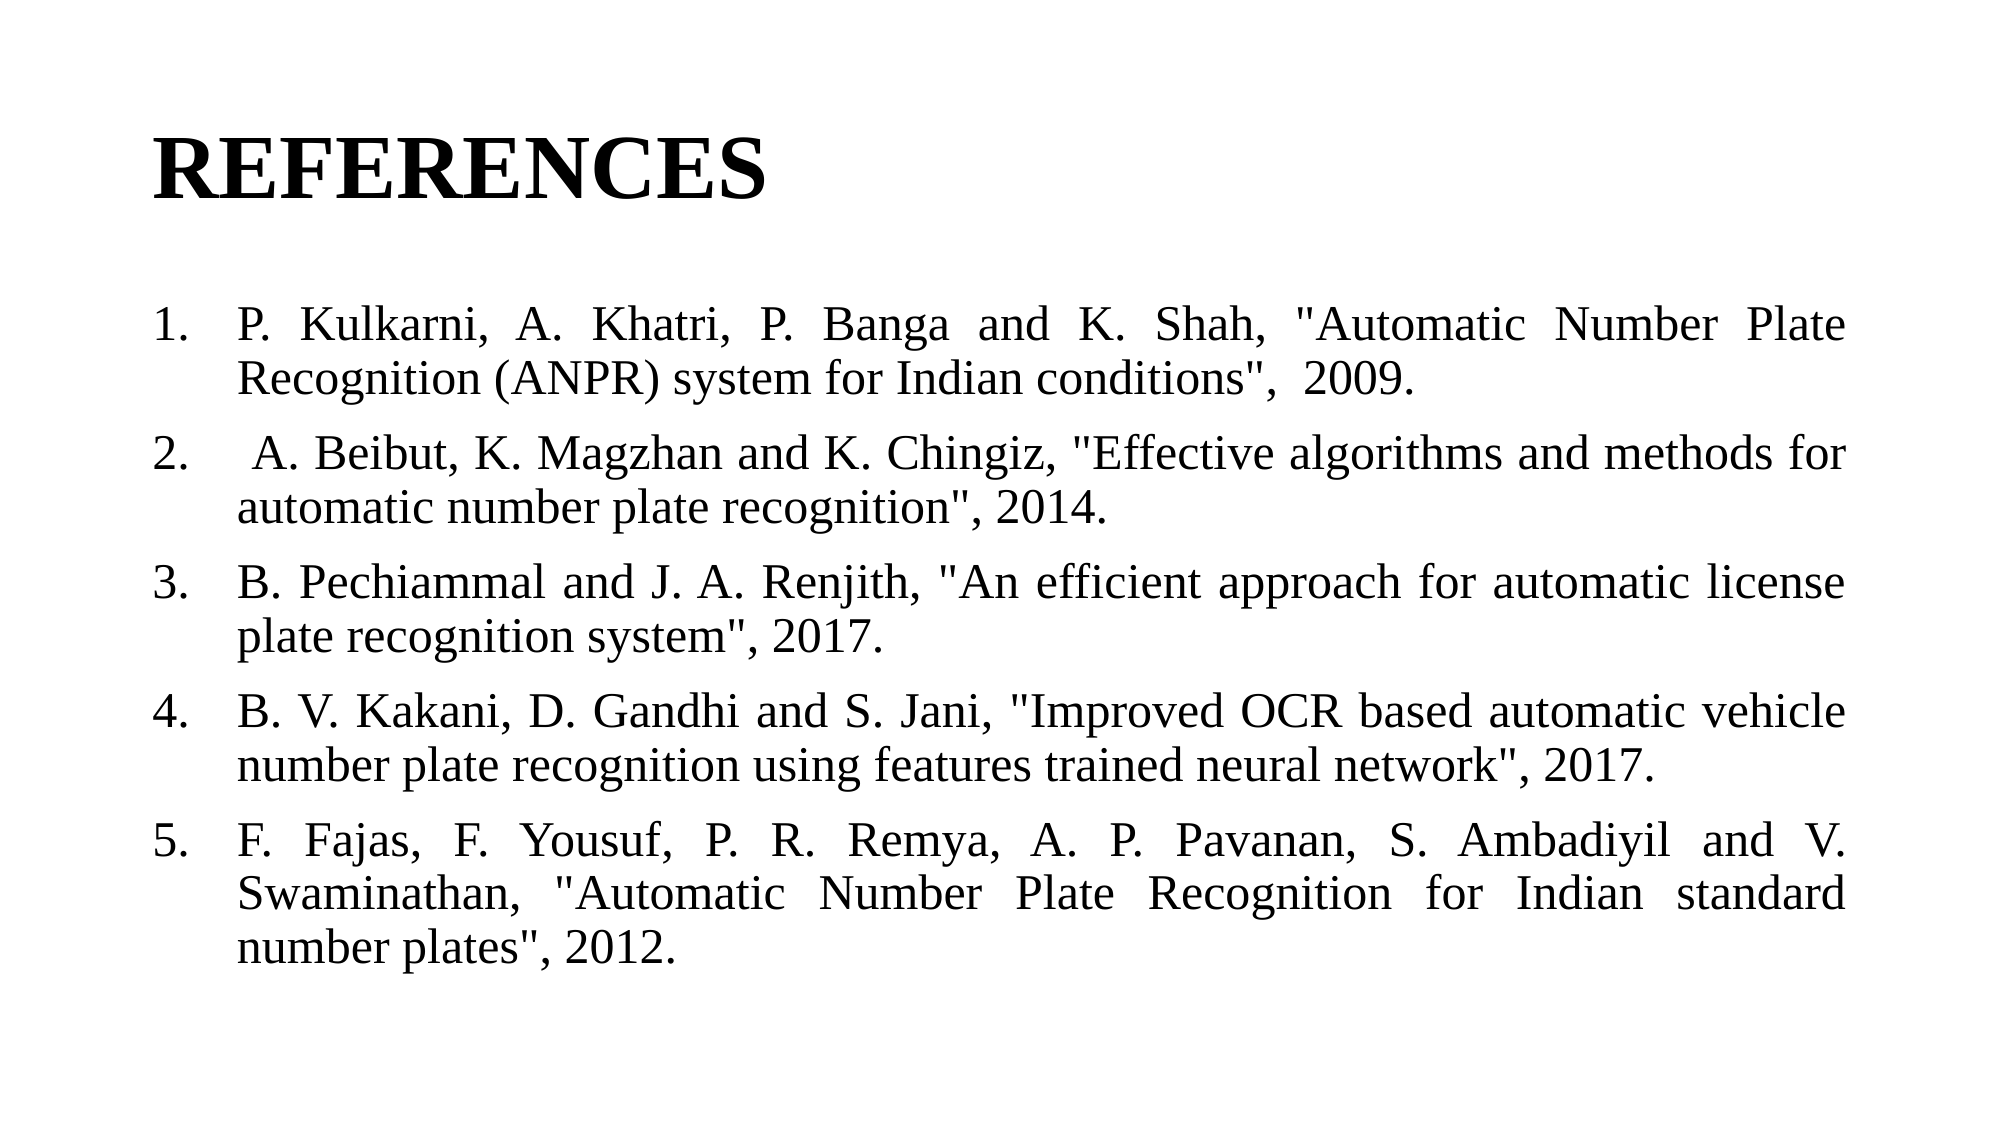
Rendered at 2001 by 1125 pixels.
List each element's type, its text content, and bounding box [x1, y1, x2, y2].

list P. Kulkarni, A. Khatri, P. Banga and K. Shah, "Automatic Number Plate Recognition (ANPR) system for Indian conditions", 2009. A. Beibut, K. Magzhan and K. Chingiz, "Effective algorithms and methods for automatic number plate recognition", 2014. B. Pechiammal and J. A. Renjith, "An efficient approach for automatic license plate recognition system", 2017. B. V. Kakani, D. Gandhi and S. Jani, "Improved OCR based automatic vehicle number plate recognition using features trained neural network", 2017. F. Fajas, F. Yousuf, P. R. Remya, A. P. Pavanan, S. Ambadiyil and V. Swaminathan, "Automatic Number Plate Recognition for Indian standard number plates", 2012. [137, 290, 1863, 1014]
title REFERENCES [137, 59, 1863, 278]
